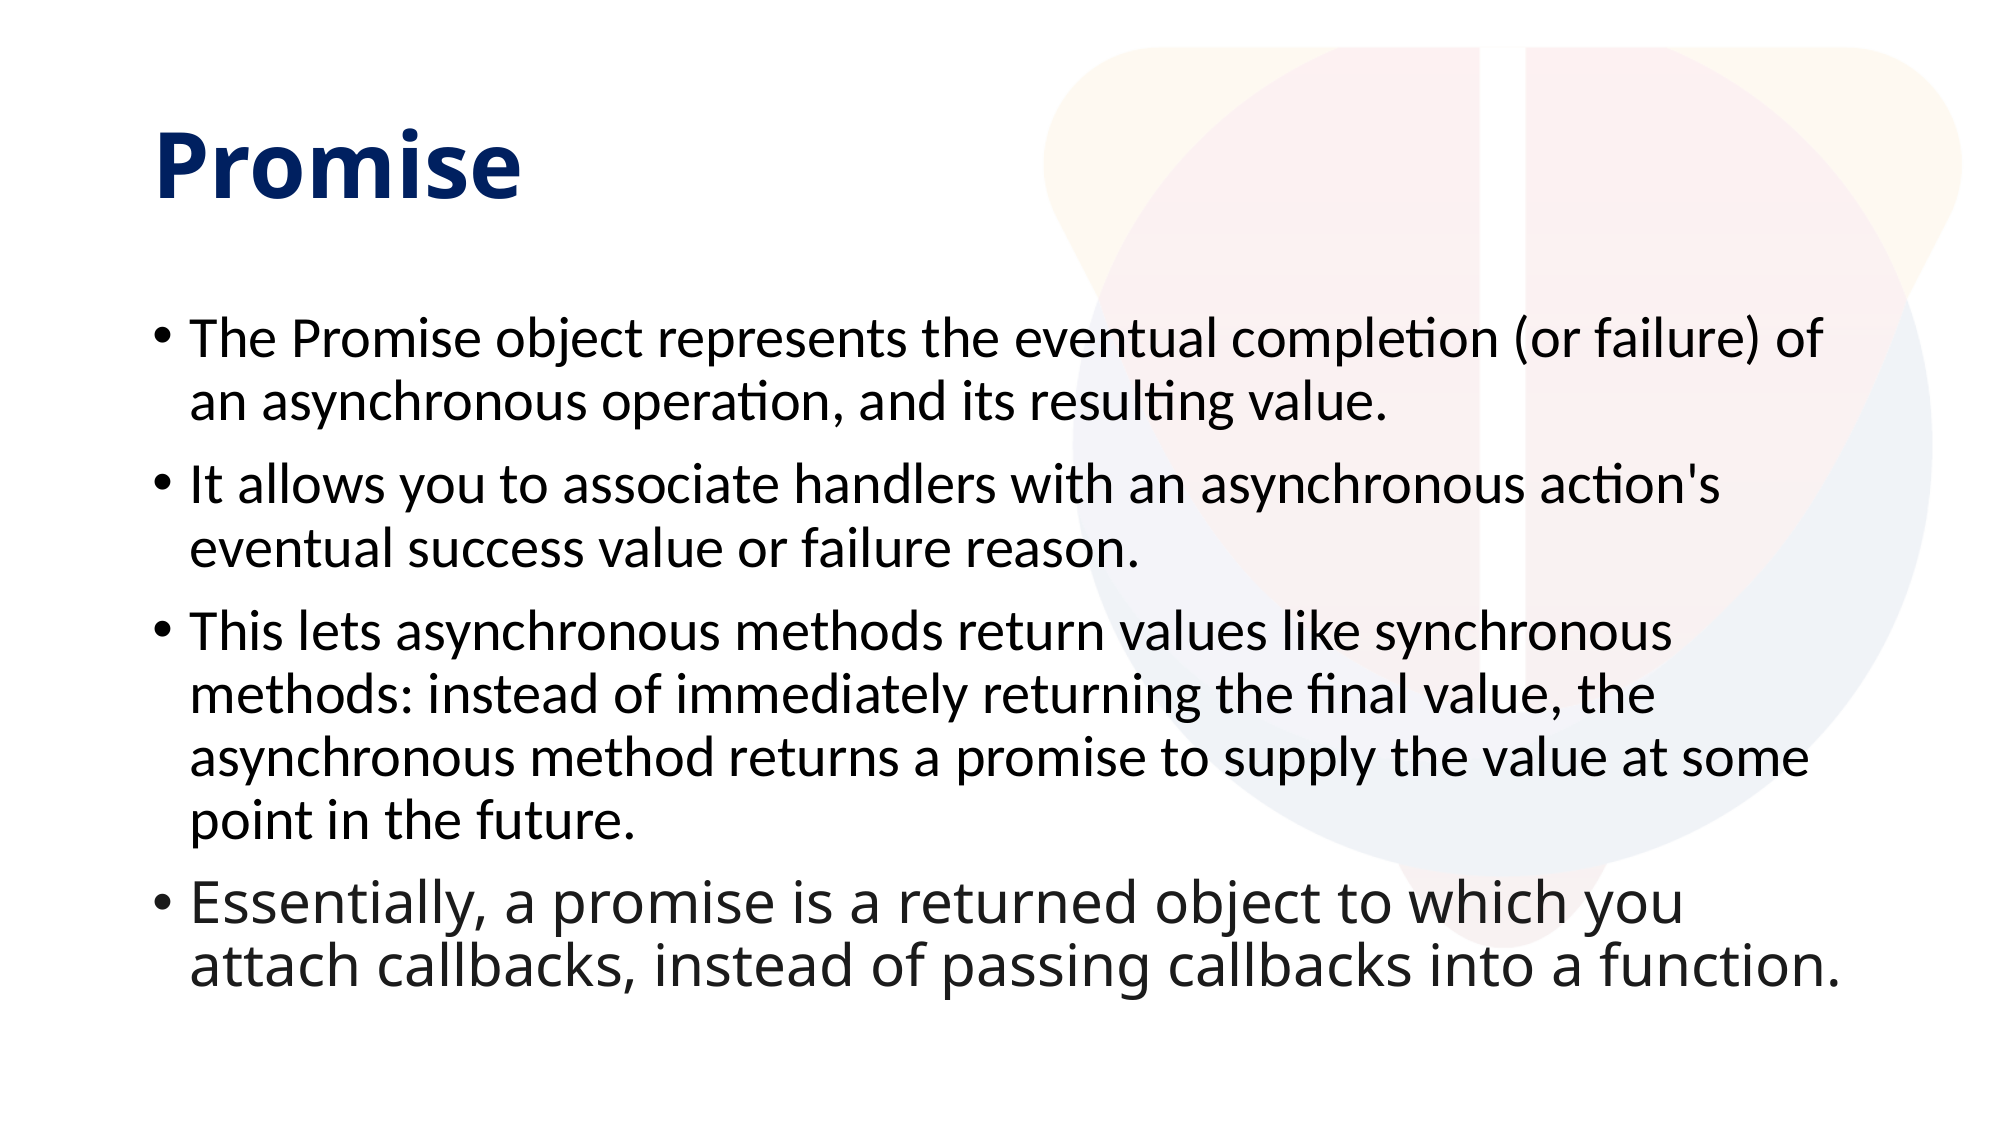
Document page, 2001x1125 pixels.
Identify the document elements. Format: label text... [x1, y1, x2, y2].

title Promise [137, 59, 1863, 278]
list The Promise object represents the eventual completion (or failure) of an asynchronous operation, and its resulting value. It allows you to associate handlers with an asynchronous action's eventual success value or failure reason. This lets asynchronous methods return values like synchronous methods: instead of immediately returning the final value, the asynchronous method returns a promise to supply the value at some point in the future. Essentially, a promise is a returned object to which you attach callbacks, instead of passing callbacks into a function. [137, 299, 1863, 1014]
